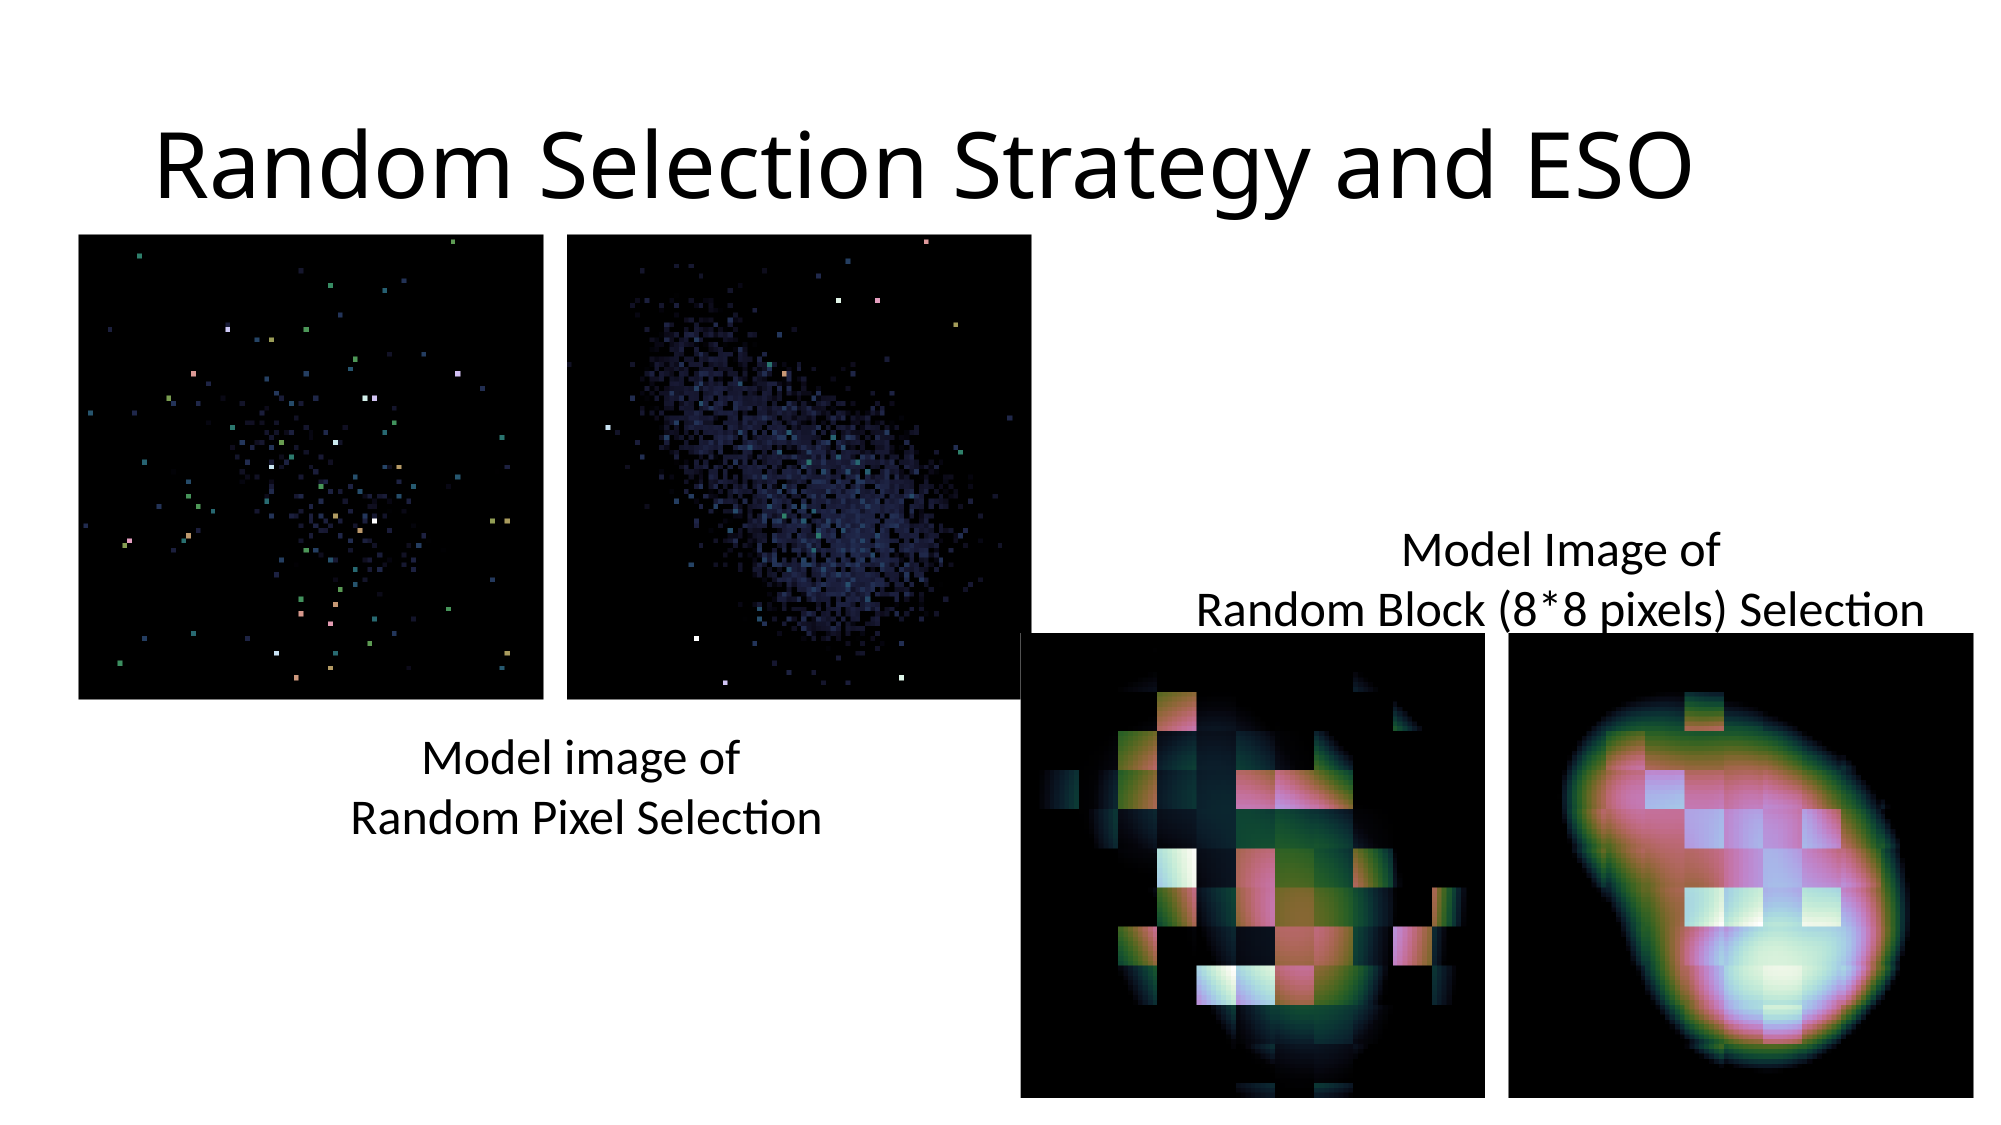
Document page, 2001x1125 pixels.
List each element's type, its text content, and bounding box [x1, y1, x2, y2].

picture [1020, 610, 1997, 1121]
picture [55, 211, 567, 723]
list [567, 211, 1055, 723]
text_box Model Image of Random Block (8*8 pixels) Selection [1181, 509, 1941, 633]
text_box Model image of Random Pixel Selection [324, 723, 838, 852]
title Random Selection Strategy and ESO [137, 59, 1863, 278]
